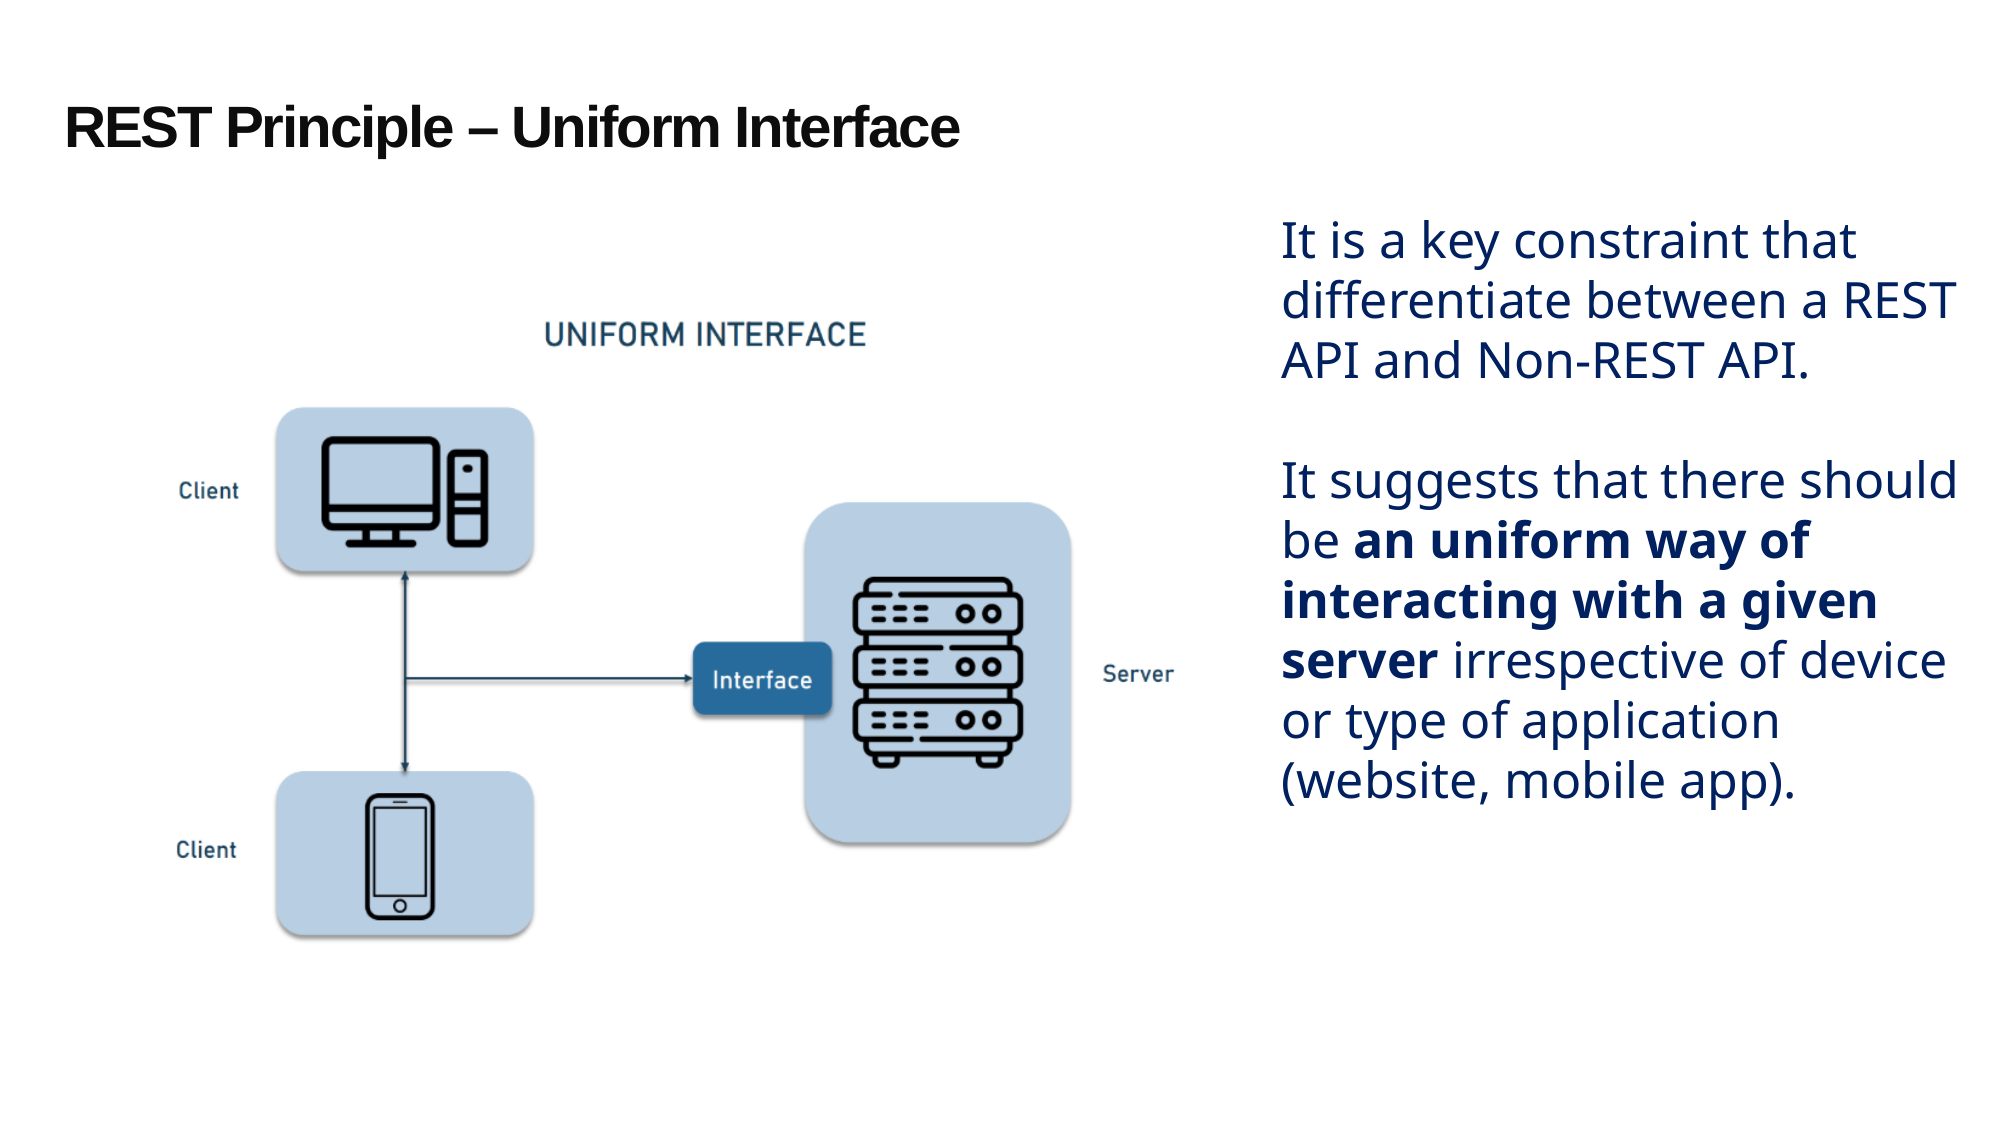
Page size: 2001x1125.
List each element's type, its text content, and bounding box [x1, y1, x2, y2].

picture [131, 286, 1203, 989]
text_box REST Principle – Uniform Interface [64, 89, 985, 160]
text_box It is a key constraint that differentiate between a REST API and Non-REST API. It suggests that there should be an uniform way of interacting with a given server irrespective of device or type of application (website, mobile app). [1266, 201, 1980, 816]
